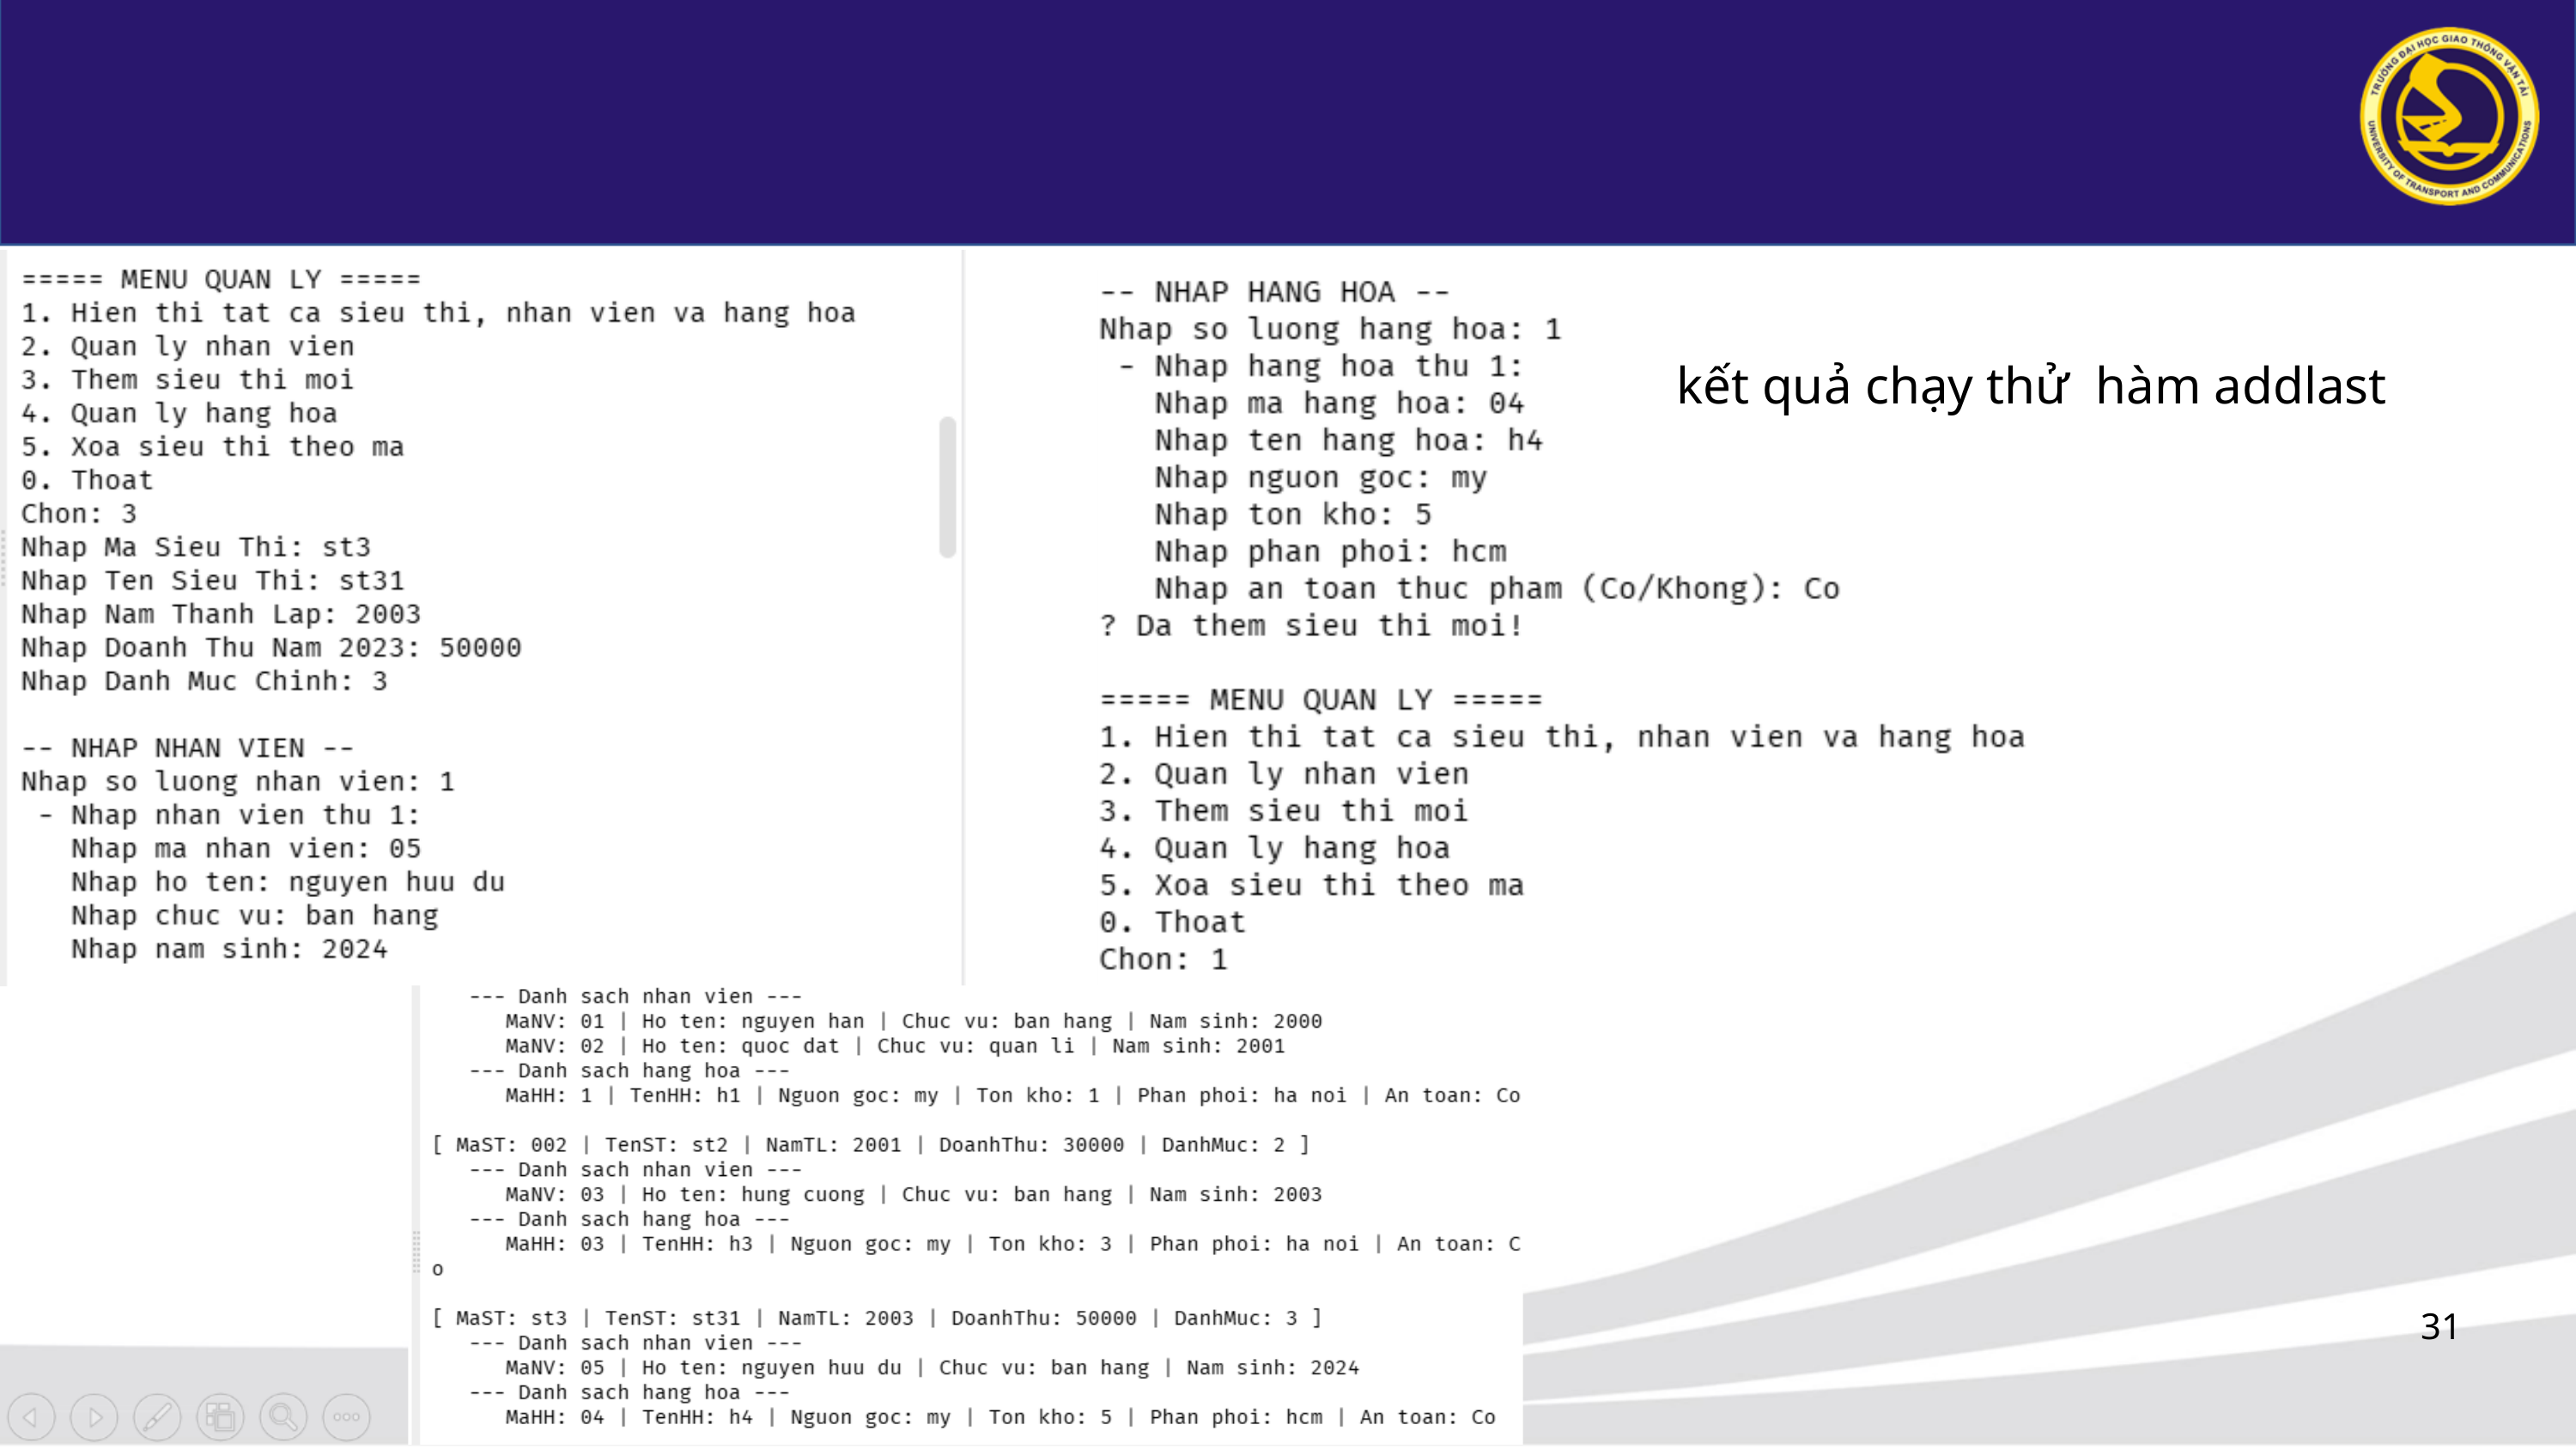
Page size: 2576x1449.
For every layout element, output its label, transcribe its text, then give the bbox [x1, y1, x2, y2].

text_box 31 [2421, 1296, 2463, 1348]
text_box [1097, 270, 2055, 986]
text_box kết quả chạy thử hàm addlast [1676, 343, 2576, 415]
text_box [0, 0, 2576, 985]
text_box [0, 250, 966, 986]
text_box [408, 985, 1523, 1445]
text_box [0, 415, 2576, 1449]
